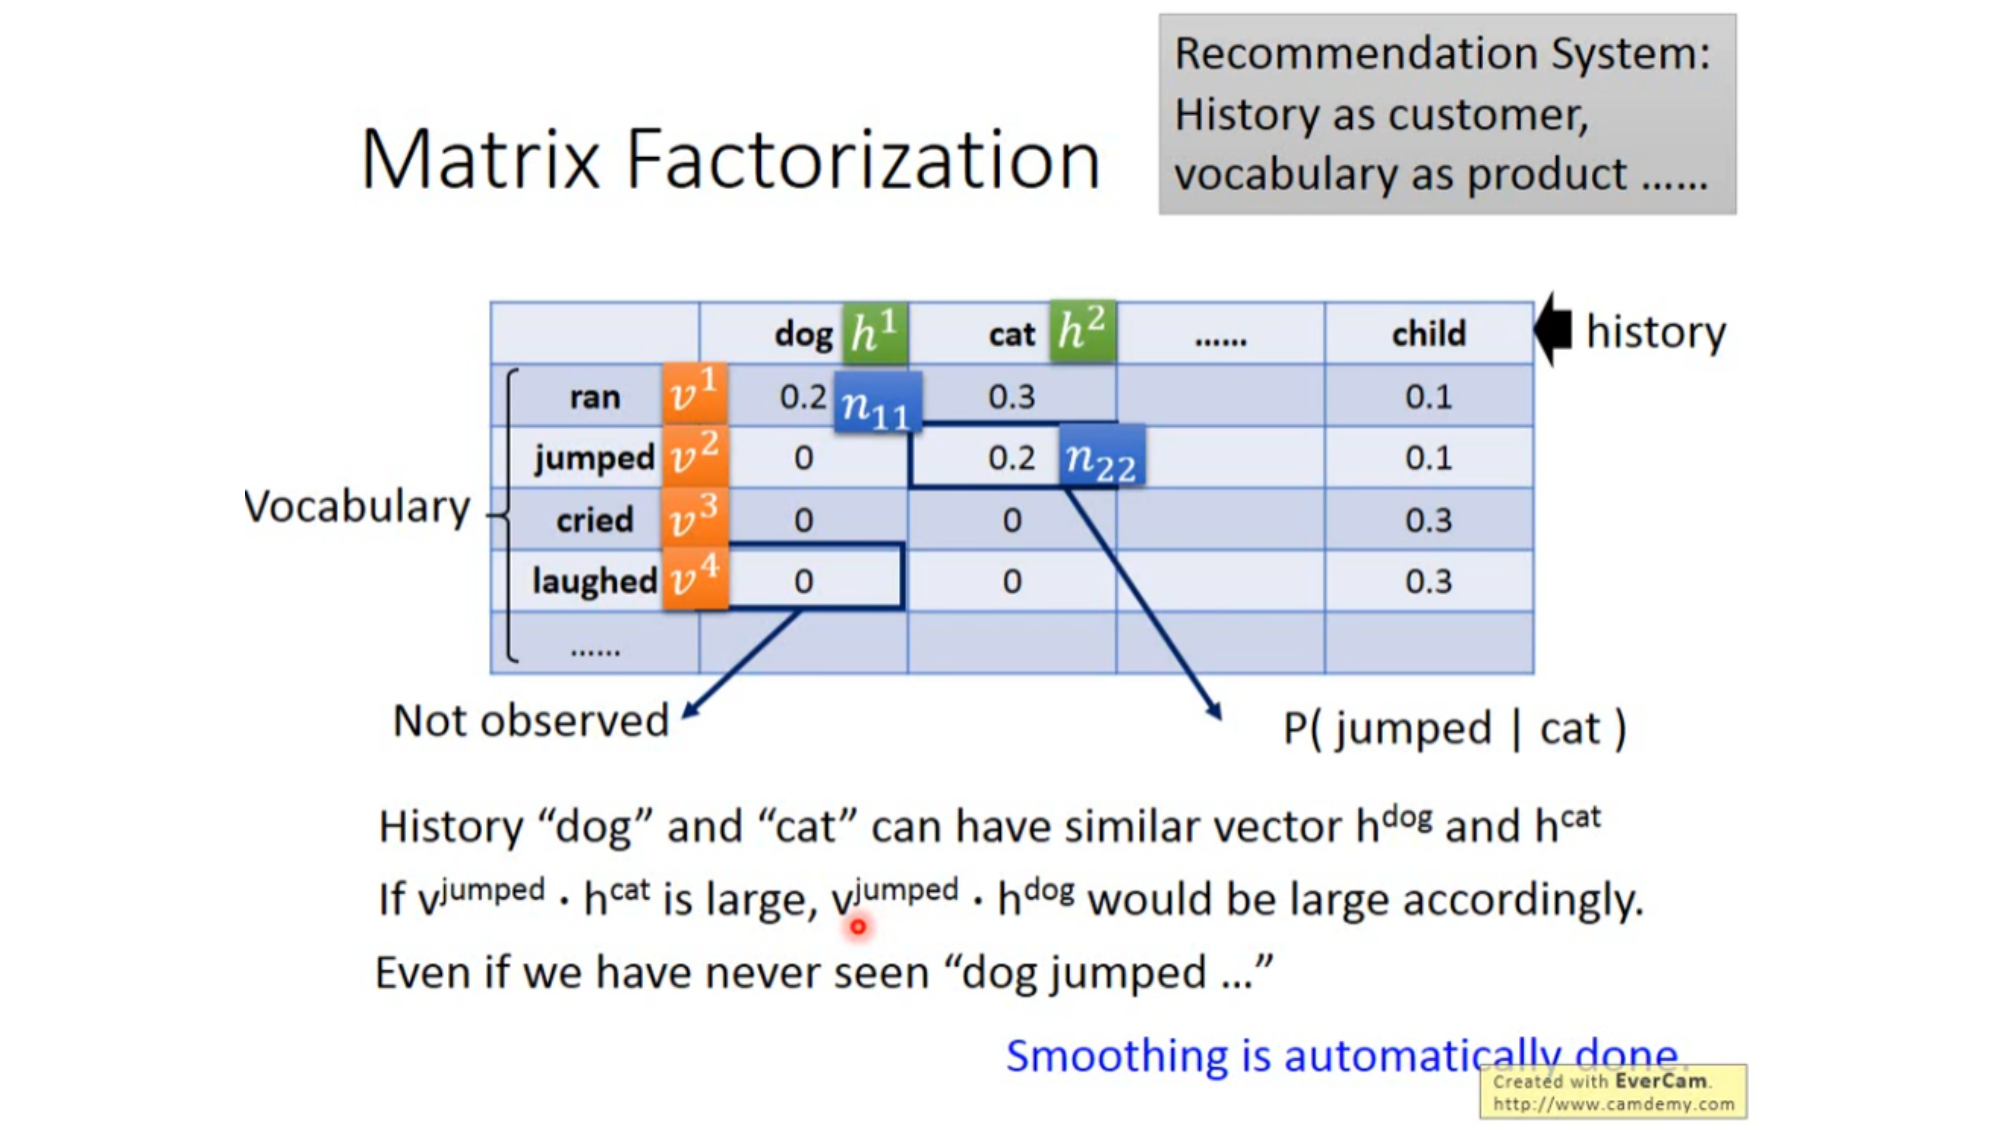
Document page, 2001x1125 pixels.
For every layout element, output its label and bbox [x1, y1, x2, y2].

picture [245, 0, 1755, 1125]
